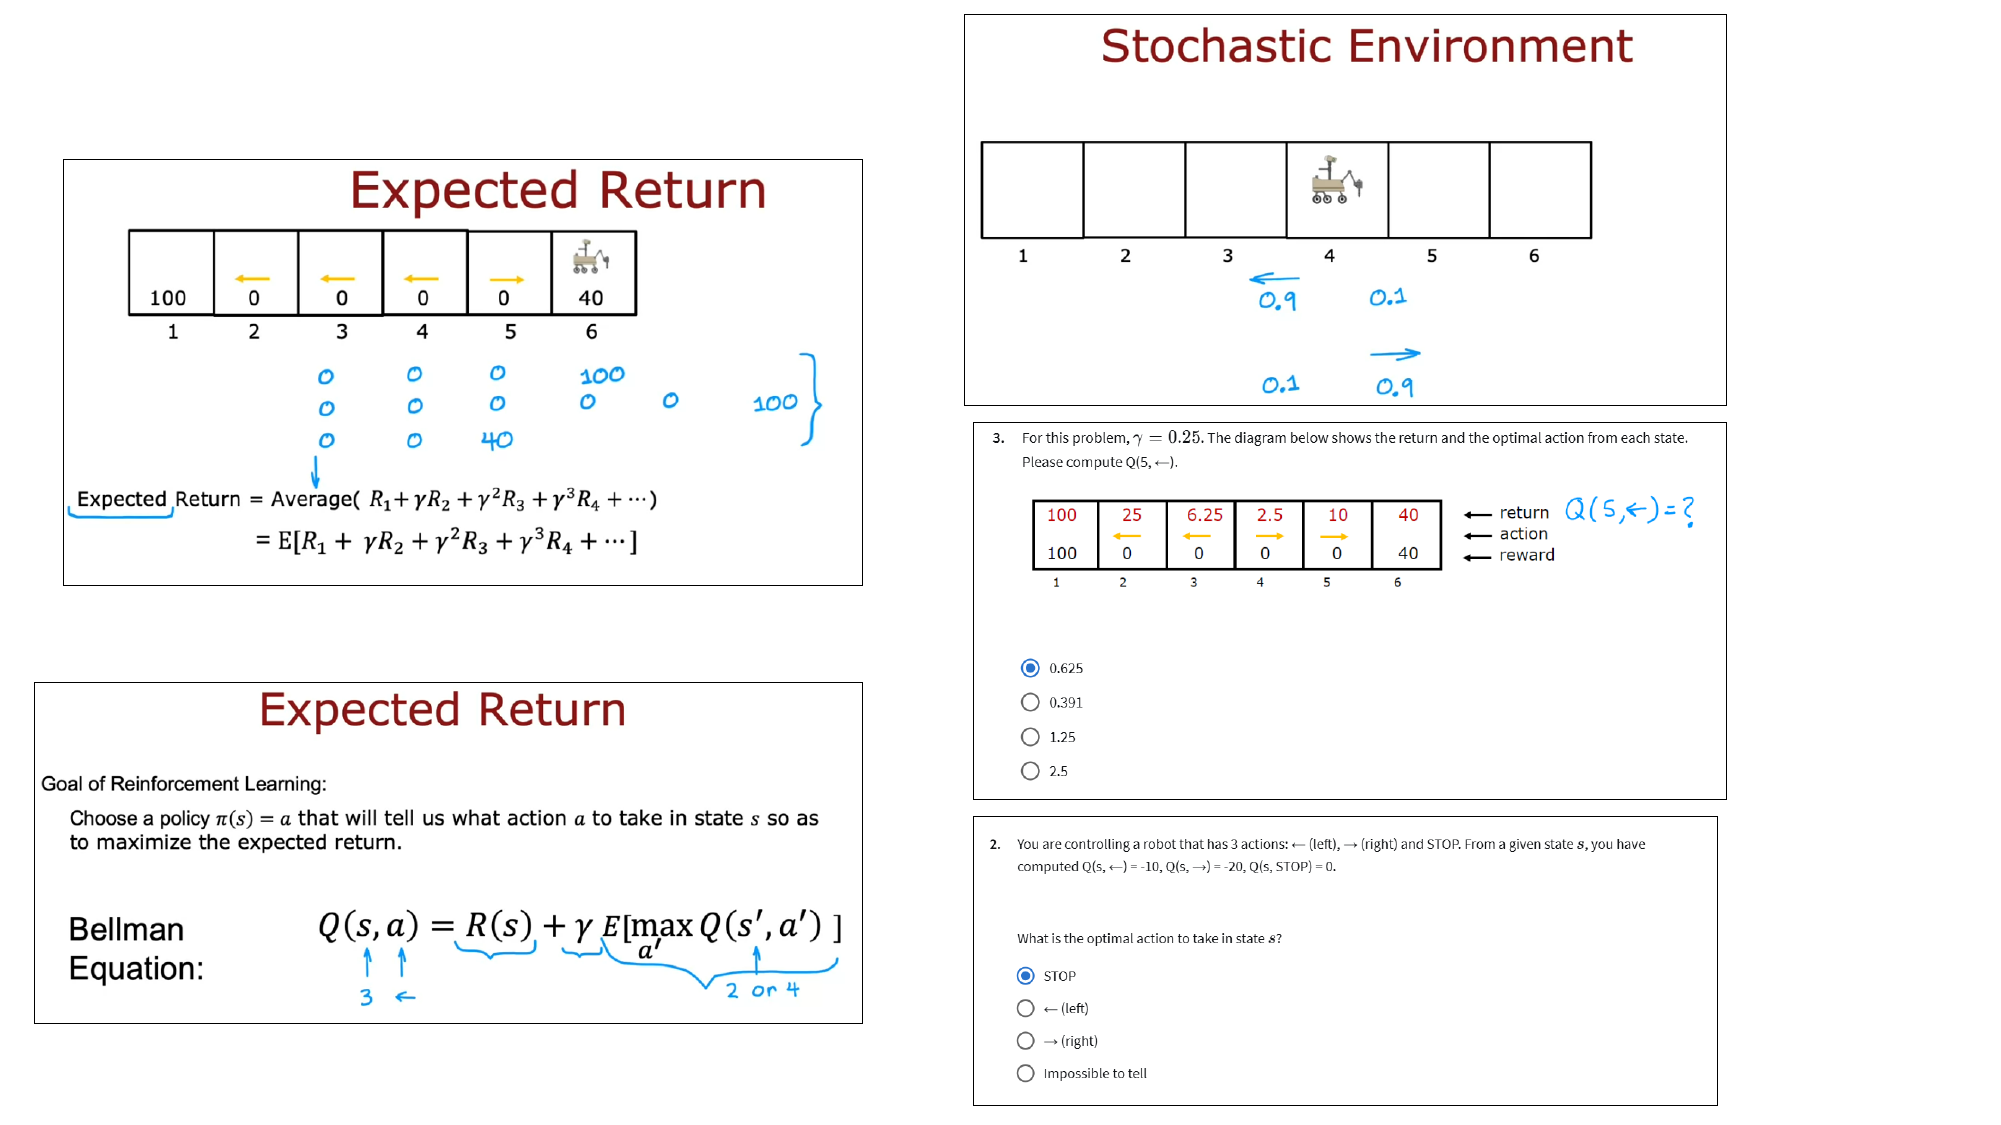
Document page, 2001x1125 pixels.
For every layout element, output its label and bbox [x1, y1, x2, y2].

picture [63, 159, 863, 586]
picture [964, 14, 1726, 406]
picture [34, 682, 863, 1024]
picture [973, 421, 1727, 800]
picture [973, 816, 1718, 1106]
